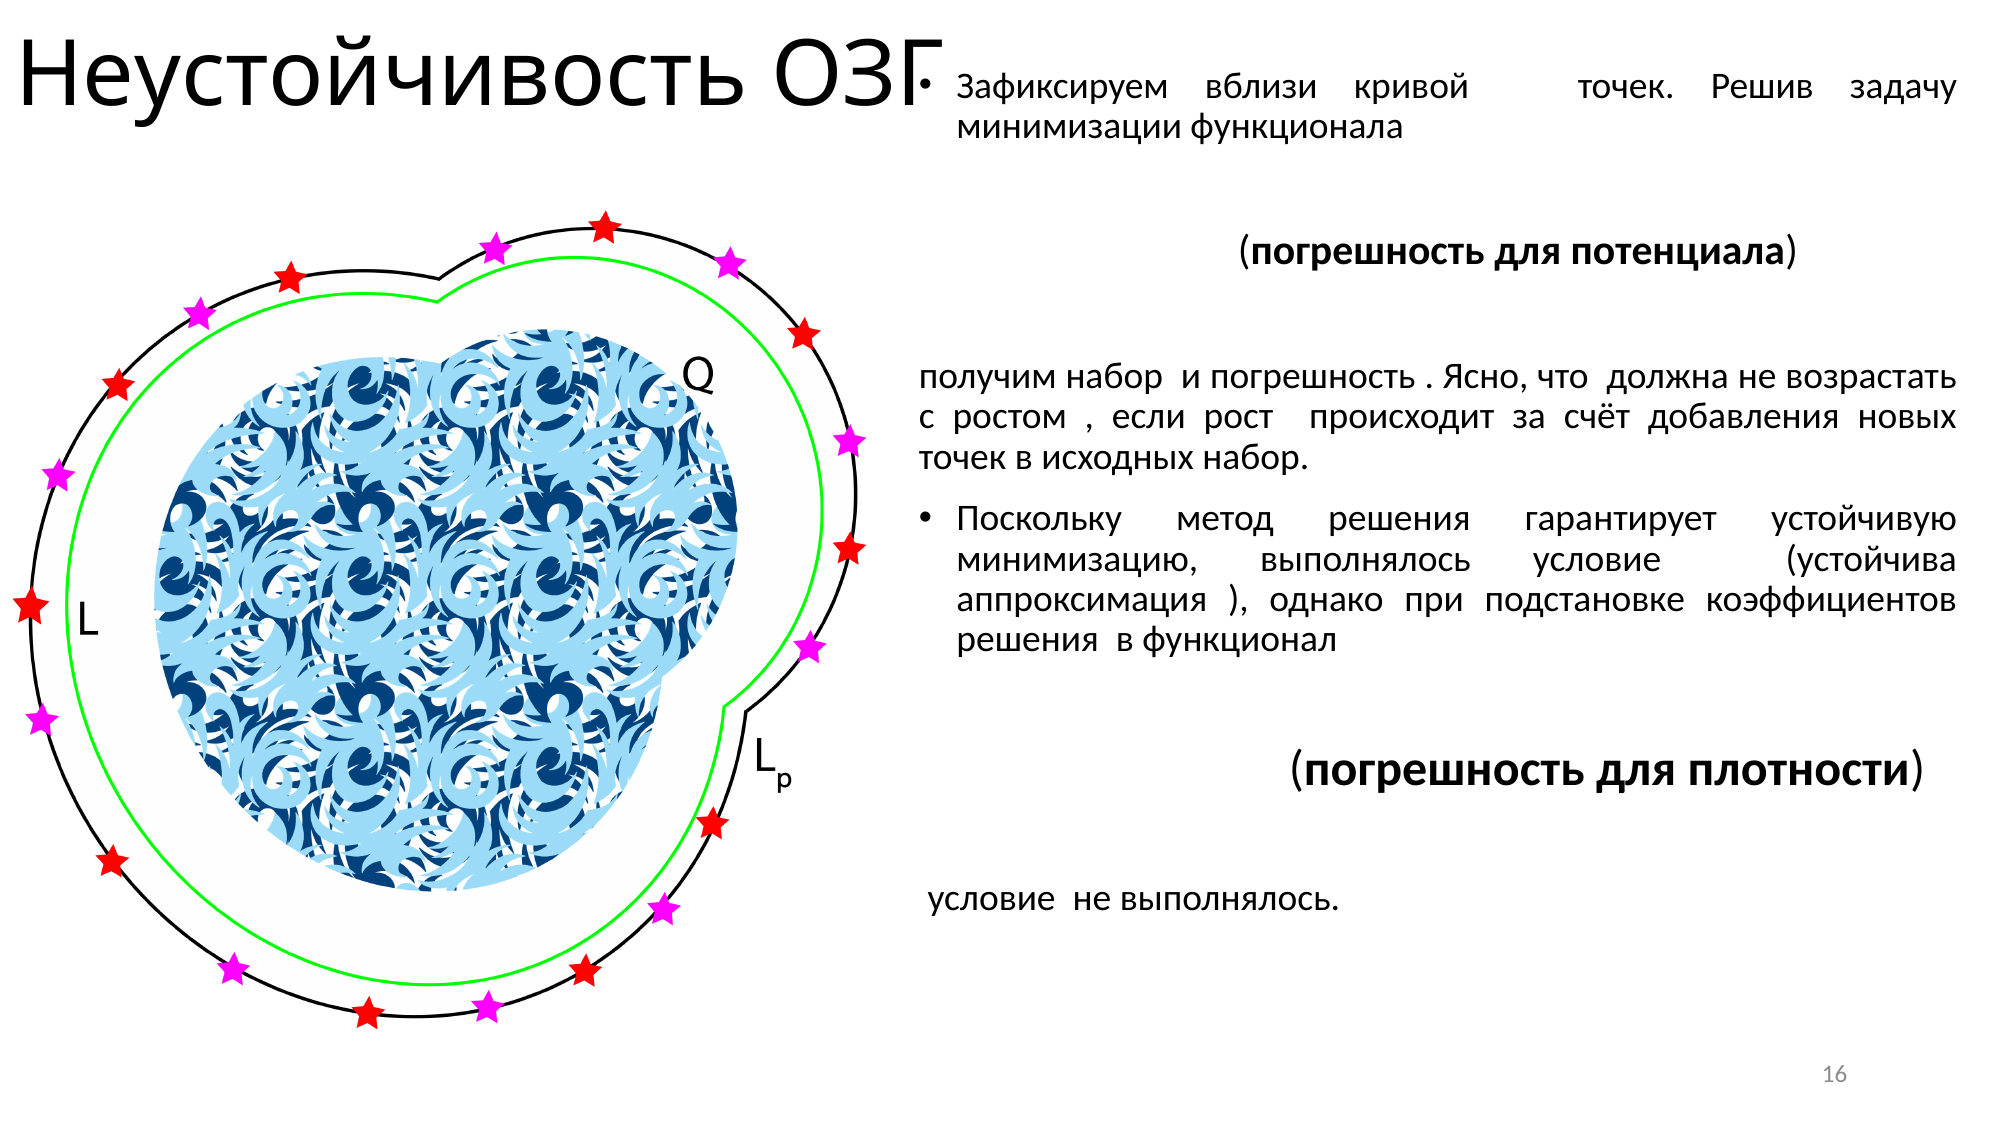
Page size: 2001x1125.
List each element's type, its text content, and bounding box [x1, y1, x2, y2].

slide_number 16 [1412, 1042, 1863, 1103]
picture [0, 151, 921, 1125]
title Неустойчивость ОЗГ [0, 0, 1378, 152]
